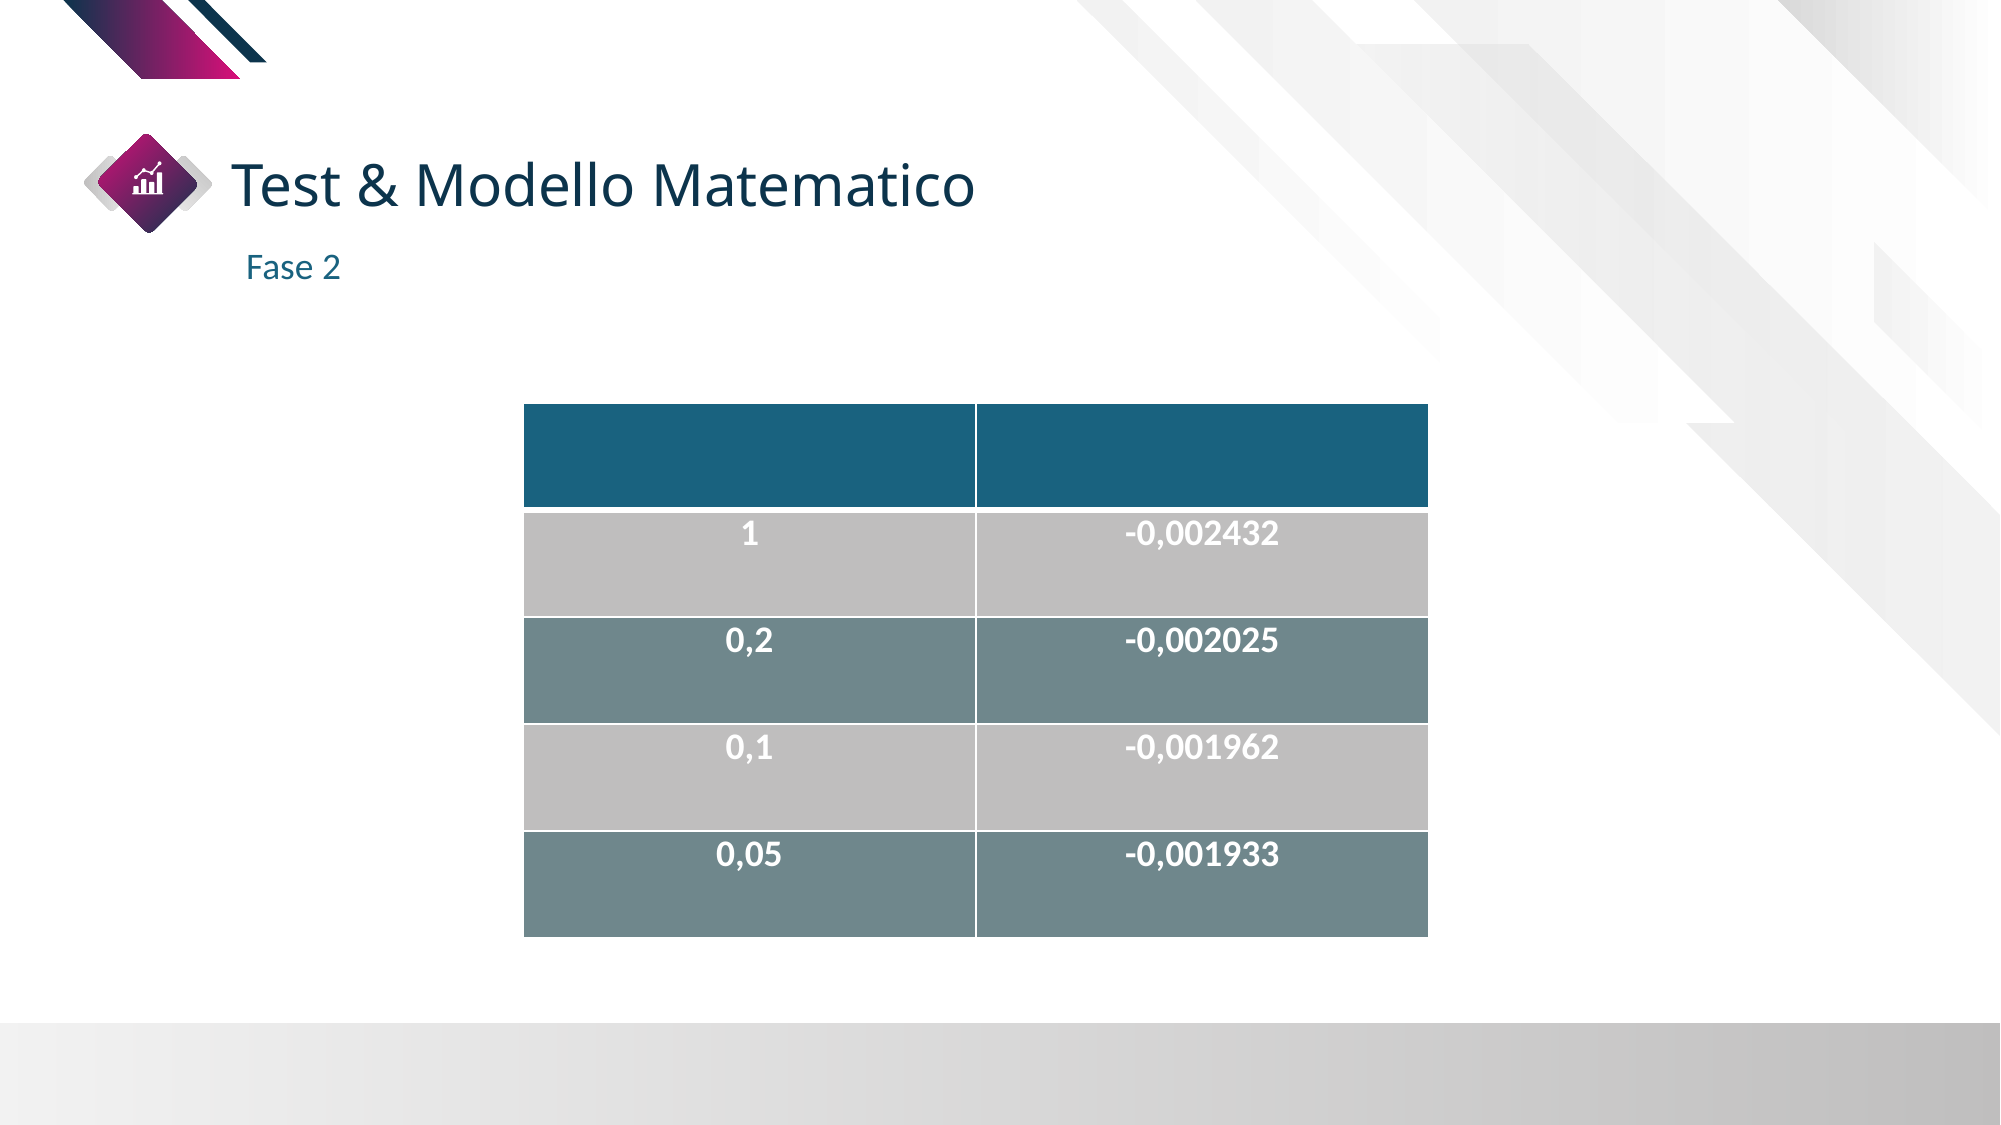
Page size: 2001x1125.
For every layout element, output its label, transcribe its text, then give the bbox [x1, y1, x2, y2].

text_box Left Image Slide [137, 113, 1069, 184]
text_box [63, 0, 267, 80]
text_box Test & Modello Matematico [231, 148, 1163, 219]
text_box Fase 2 [231, 234, 749, 295]
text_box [91, 145, 205, 221]
